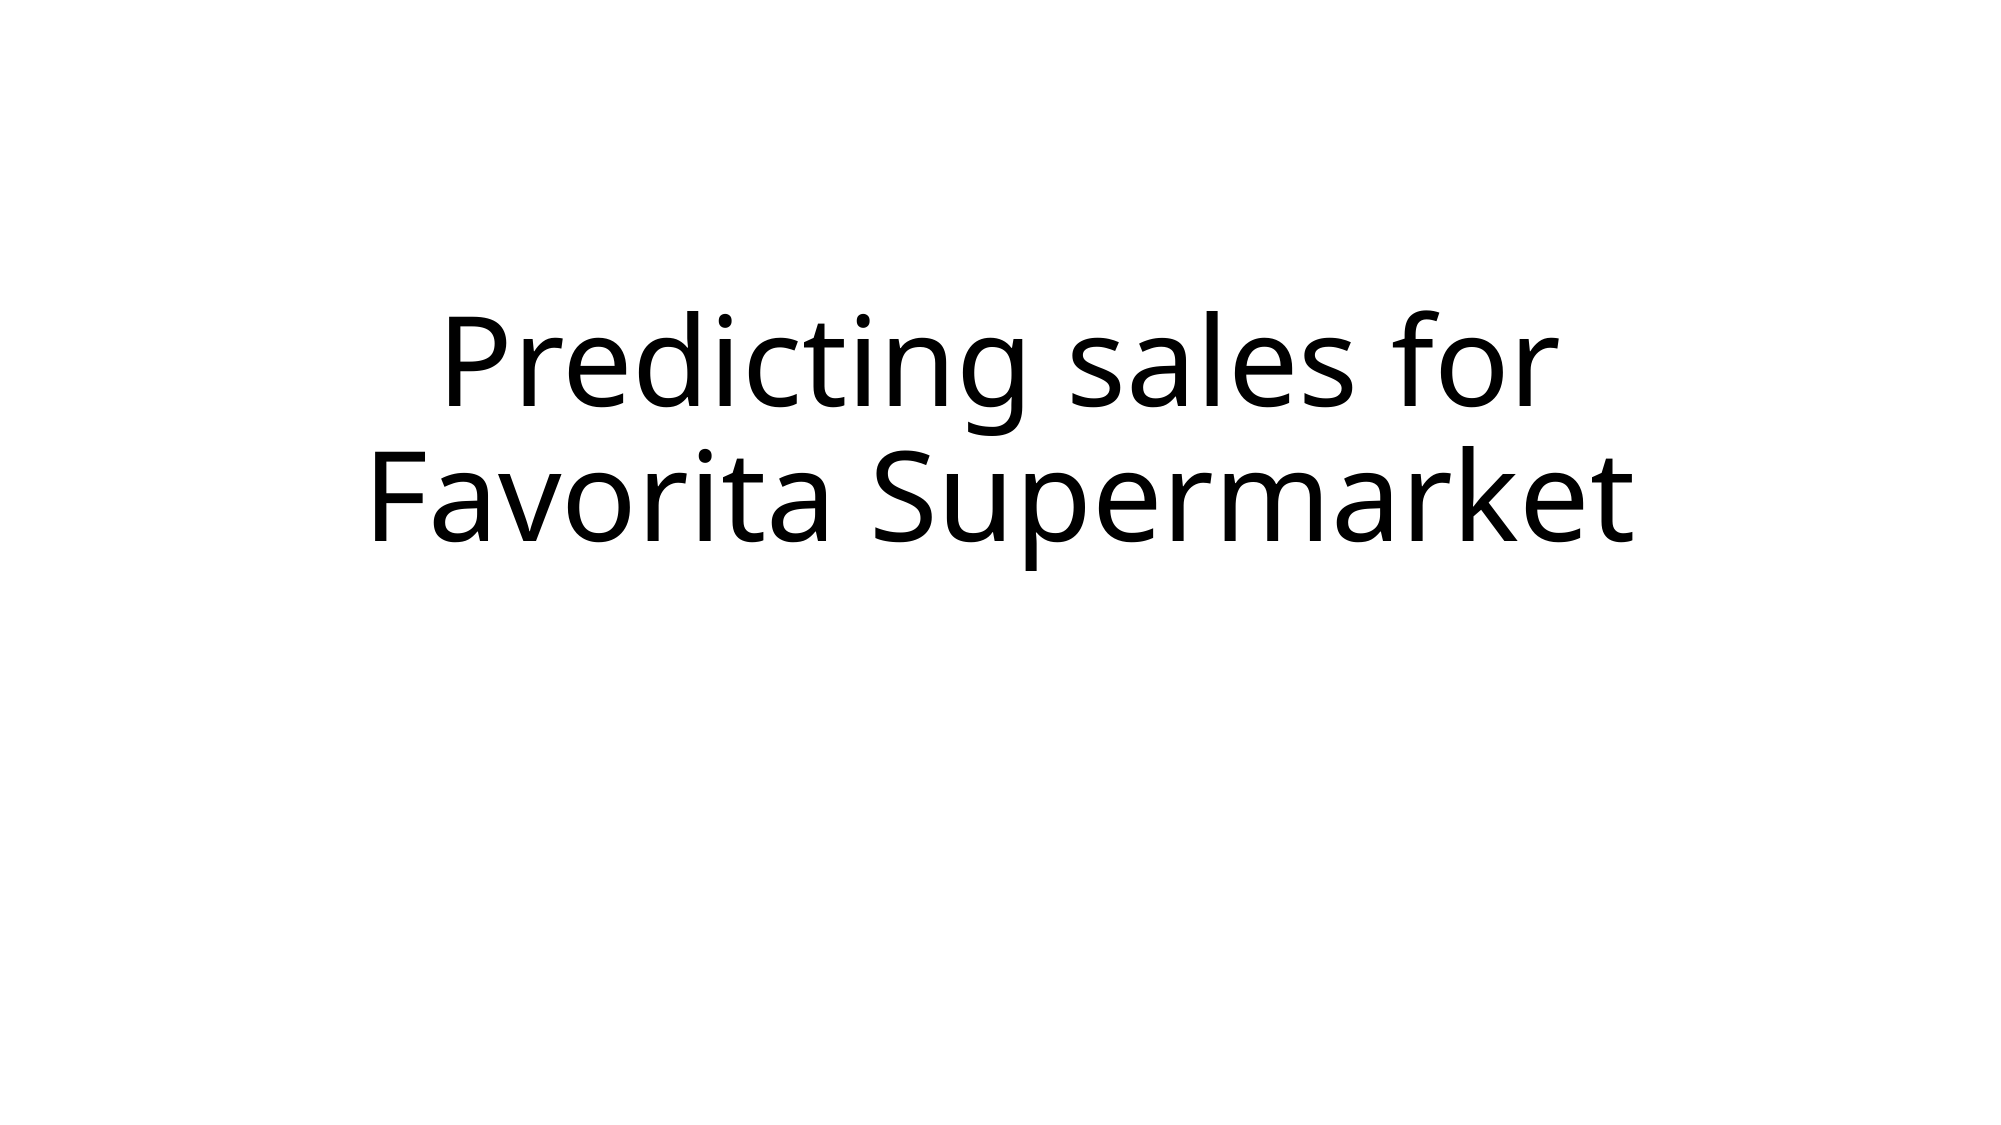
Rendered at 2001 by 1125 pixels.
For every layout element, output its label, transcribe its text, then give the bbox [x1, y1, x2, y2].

title Predicting sales for Favorita Supermarket [249, 184, 1750, 576]
